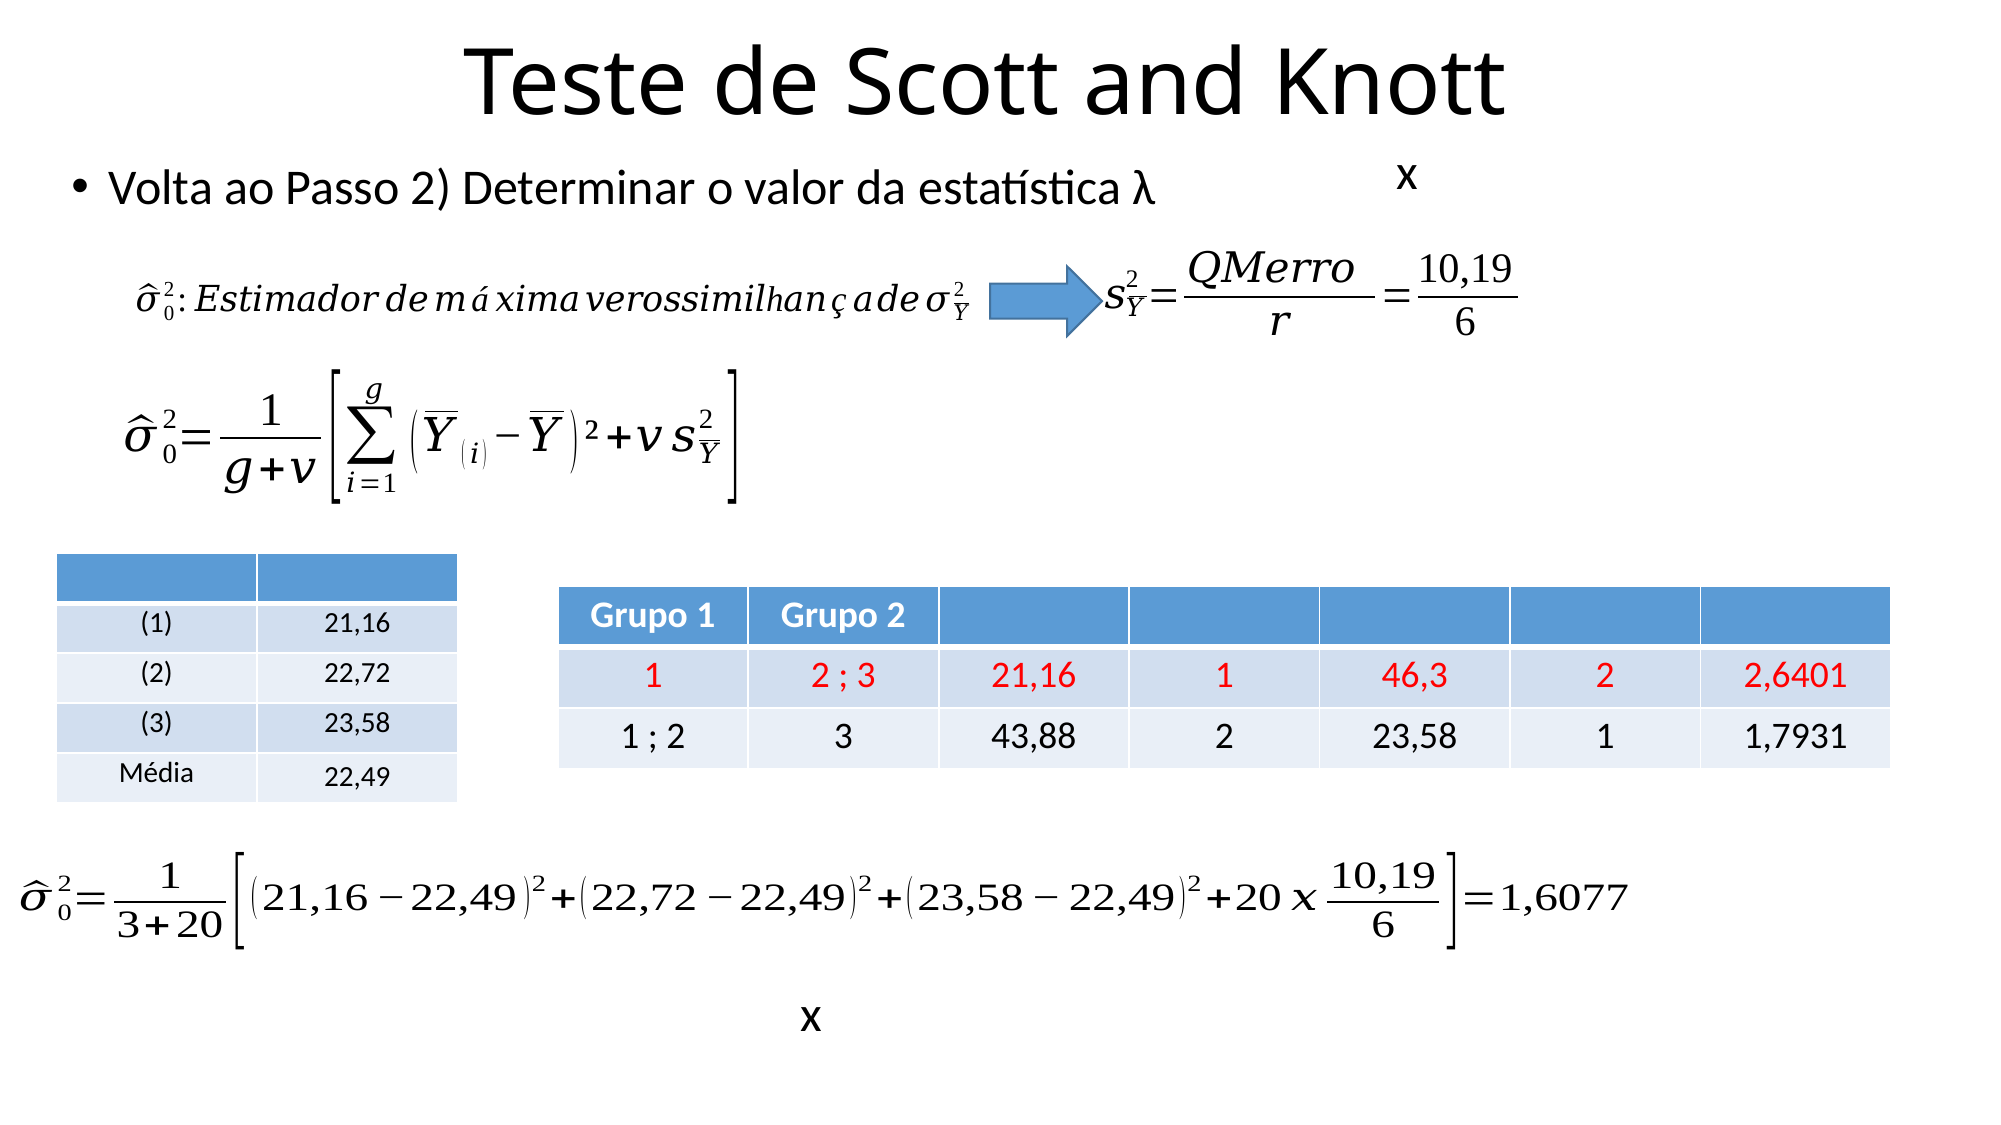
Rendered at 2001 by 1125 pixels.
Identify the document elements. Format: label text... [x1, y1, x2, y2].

text_box [989, 263, 1104, 339]
text_box Teste de Scott and Knott [123, 24, 1849, 146]
list Volta ao Passo 2) Determinar o valor da estatística λ [56, 154, 1916, 252]
